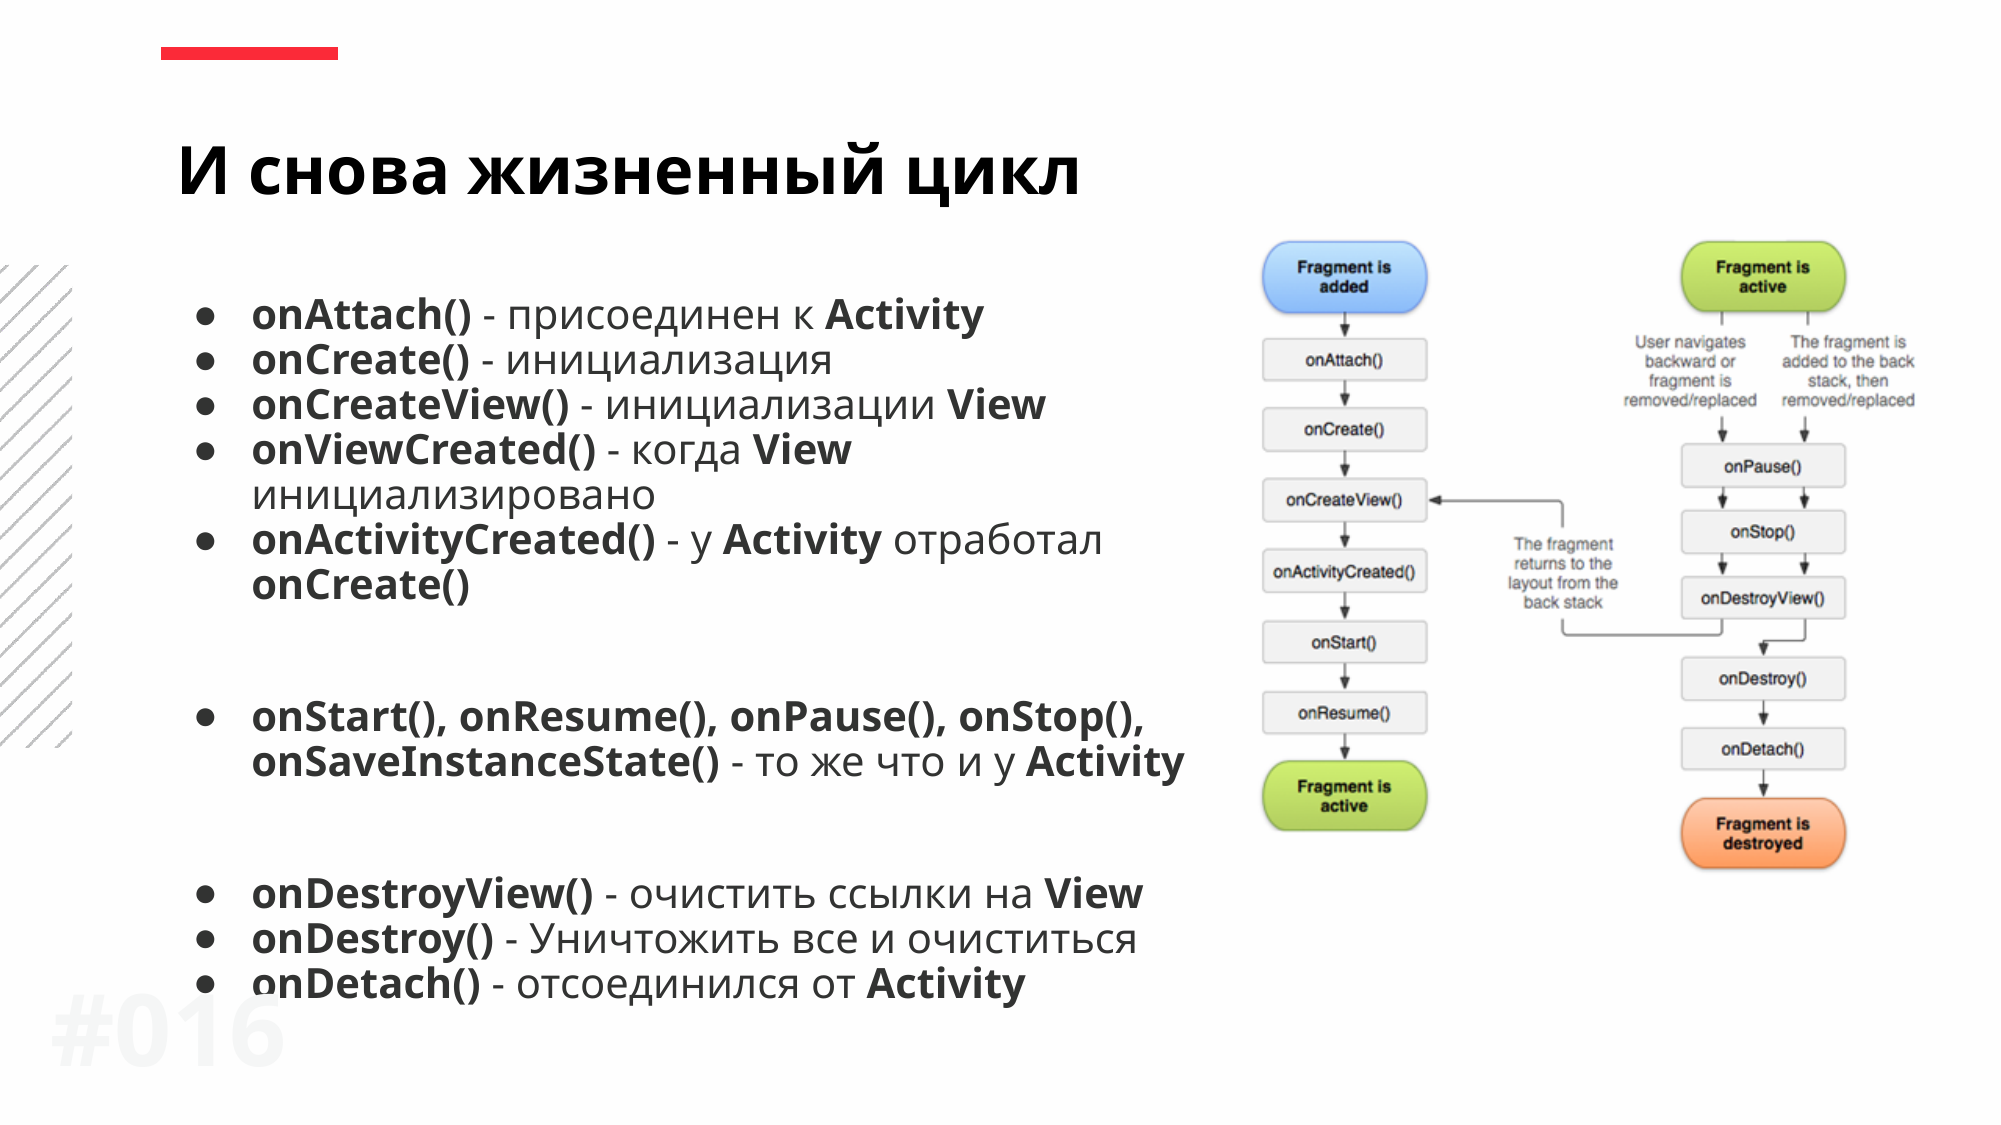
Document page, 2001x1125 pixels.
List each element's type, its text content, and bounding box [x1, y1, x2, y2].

picture [1192, 228, 1996, 921]
list И снова жизненный цикл [161, 129, 1757, 265]
picture [0, 264, 73, 748]
list onAttach() - присоединен к Activity onCreate() - инициализация onCreateView() - инициализации View onViewCreated() - когда View инициализировано onActivityCreated() - у Activity отработал onCreate() onStart(), onResume(), onPause(), onStop(), onSaveInstanceState() - то же что и у Activity onDestroyView() - очистить ссылки на View onDestroy() - Уничтожить все и очиститься onDetach() - отсоединился от Activity [161, 286, 1257, 977]
slide_number #0‹#› [35, 960, 486, 1125]
